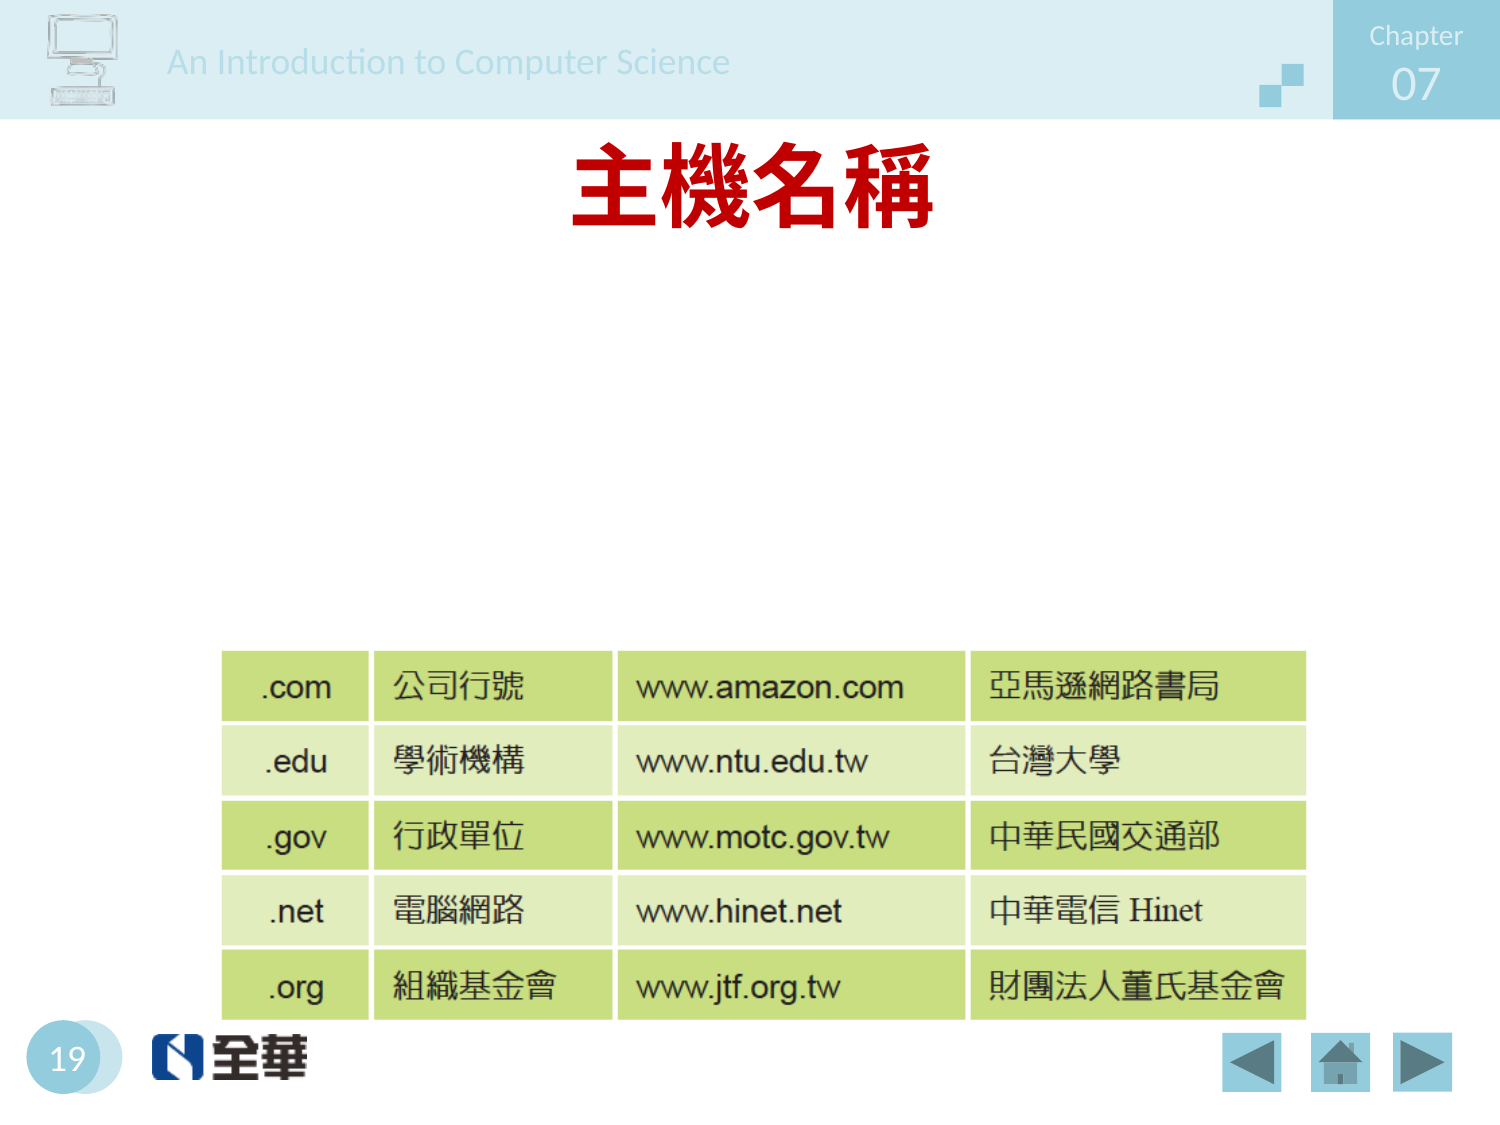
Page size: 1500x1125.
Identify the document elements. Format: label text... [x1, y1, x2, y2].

picture [47, 14, 118, 106]
picture [152, 1034, 307, 1080]
title 主機名稱 [76, 90, 1427, 278]
picture [218, 647, 1309, 1024]
